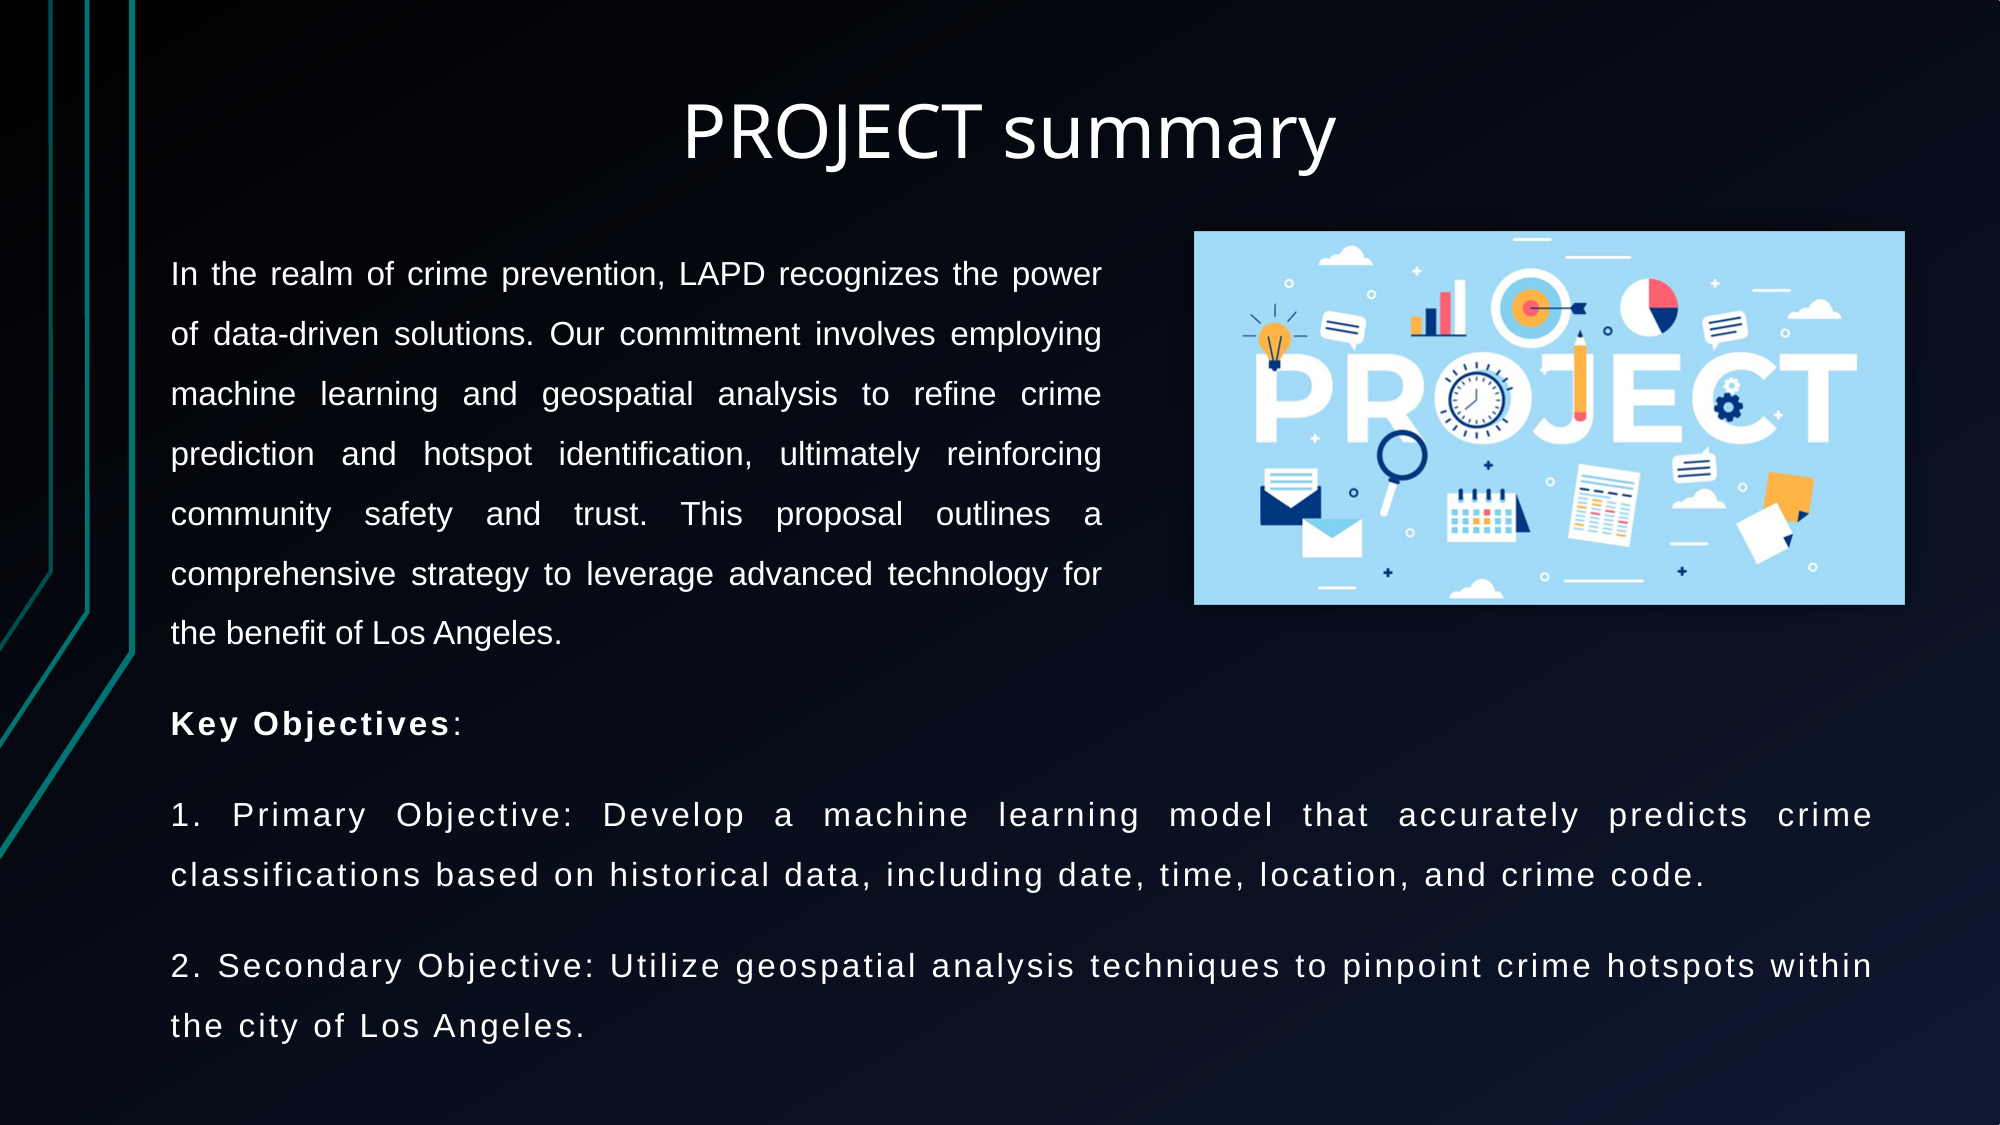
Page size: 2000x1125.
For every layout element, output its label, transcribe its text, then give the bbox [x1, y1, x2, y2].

picture [1161, 199, 1937, 638]
text_box Key Objectives: 1. Primary Objective: Develop a machine learning model that accurately predicts crime classifications based on historical data, including date, time, location, and crime code. 2. Secondary Objective: Utilize geospatial analysis techniques to pinpoint crime hotspots within the city of Los Angeles. [155, 674, 1894, 1052]
text_box PROJECT summary [449, 76, 1550, 181]
text_box In the realm of crime prevention, LAPD recognizes the power of data-driven solutions. Our commitment involves employing machine learning and geospatial analysis to refine crime prediction and hotspot identification, ultimately reinforcing community safety and trust. This proposal outlines a comprehensive strategy to leverage advanced technology for the benefit of Los Angeles. [155, 224, 1119, 674]
